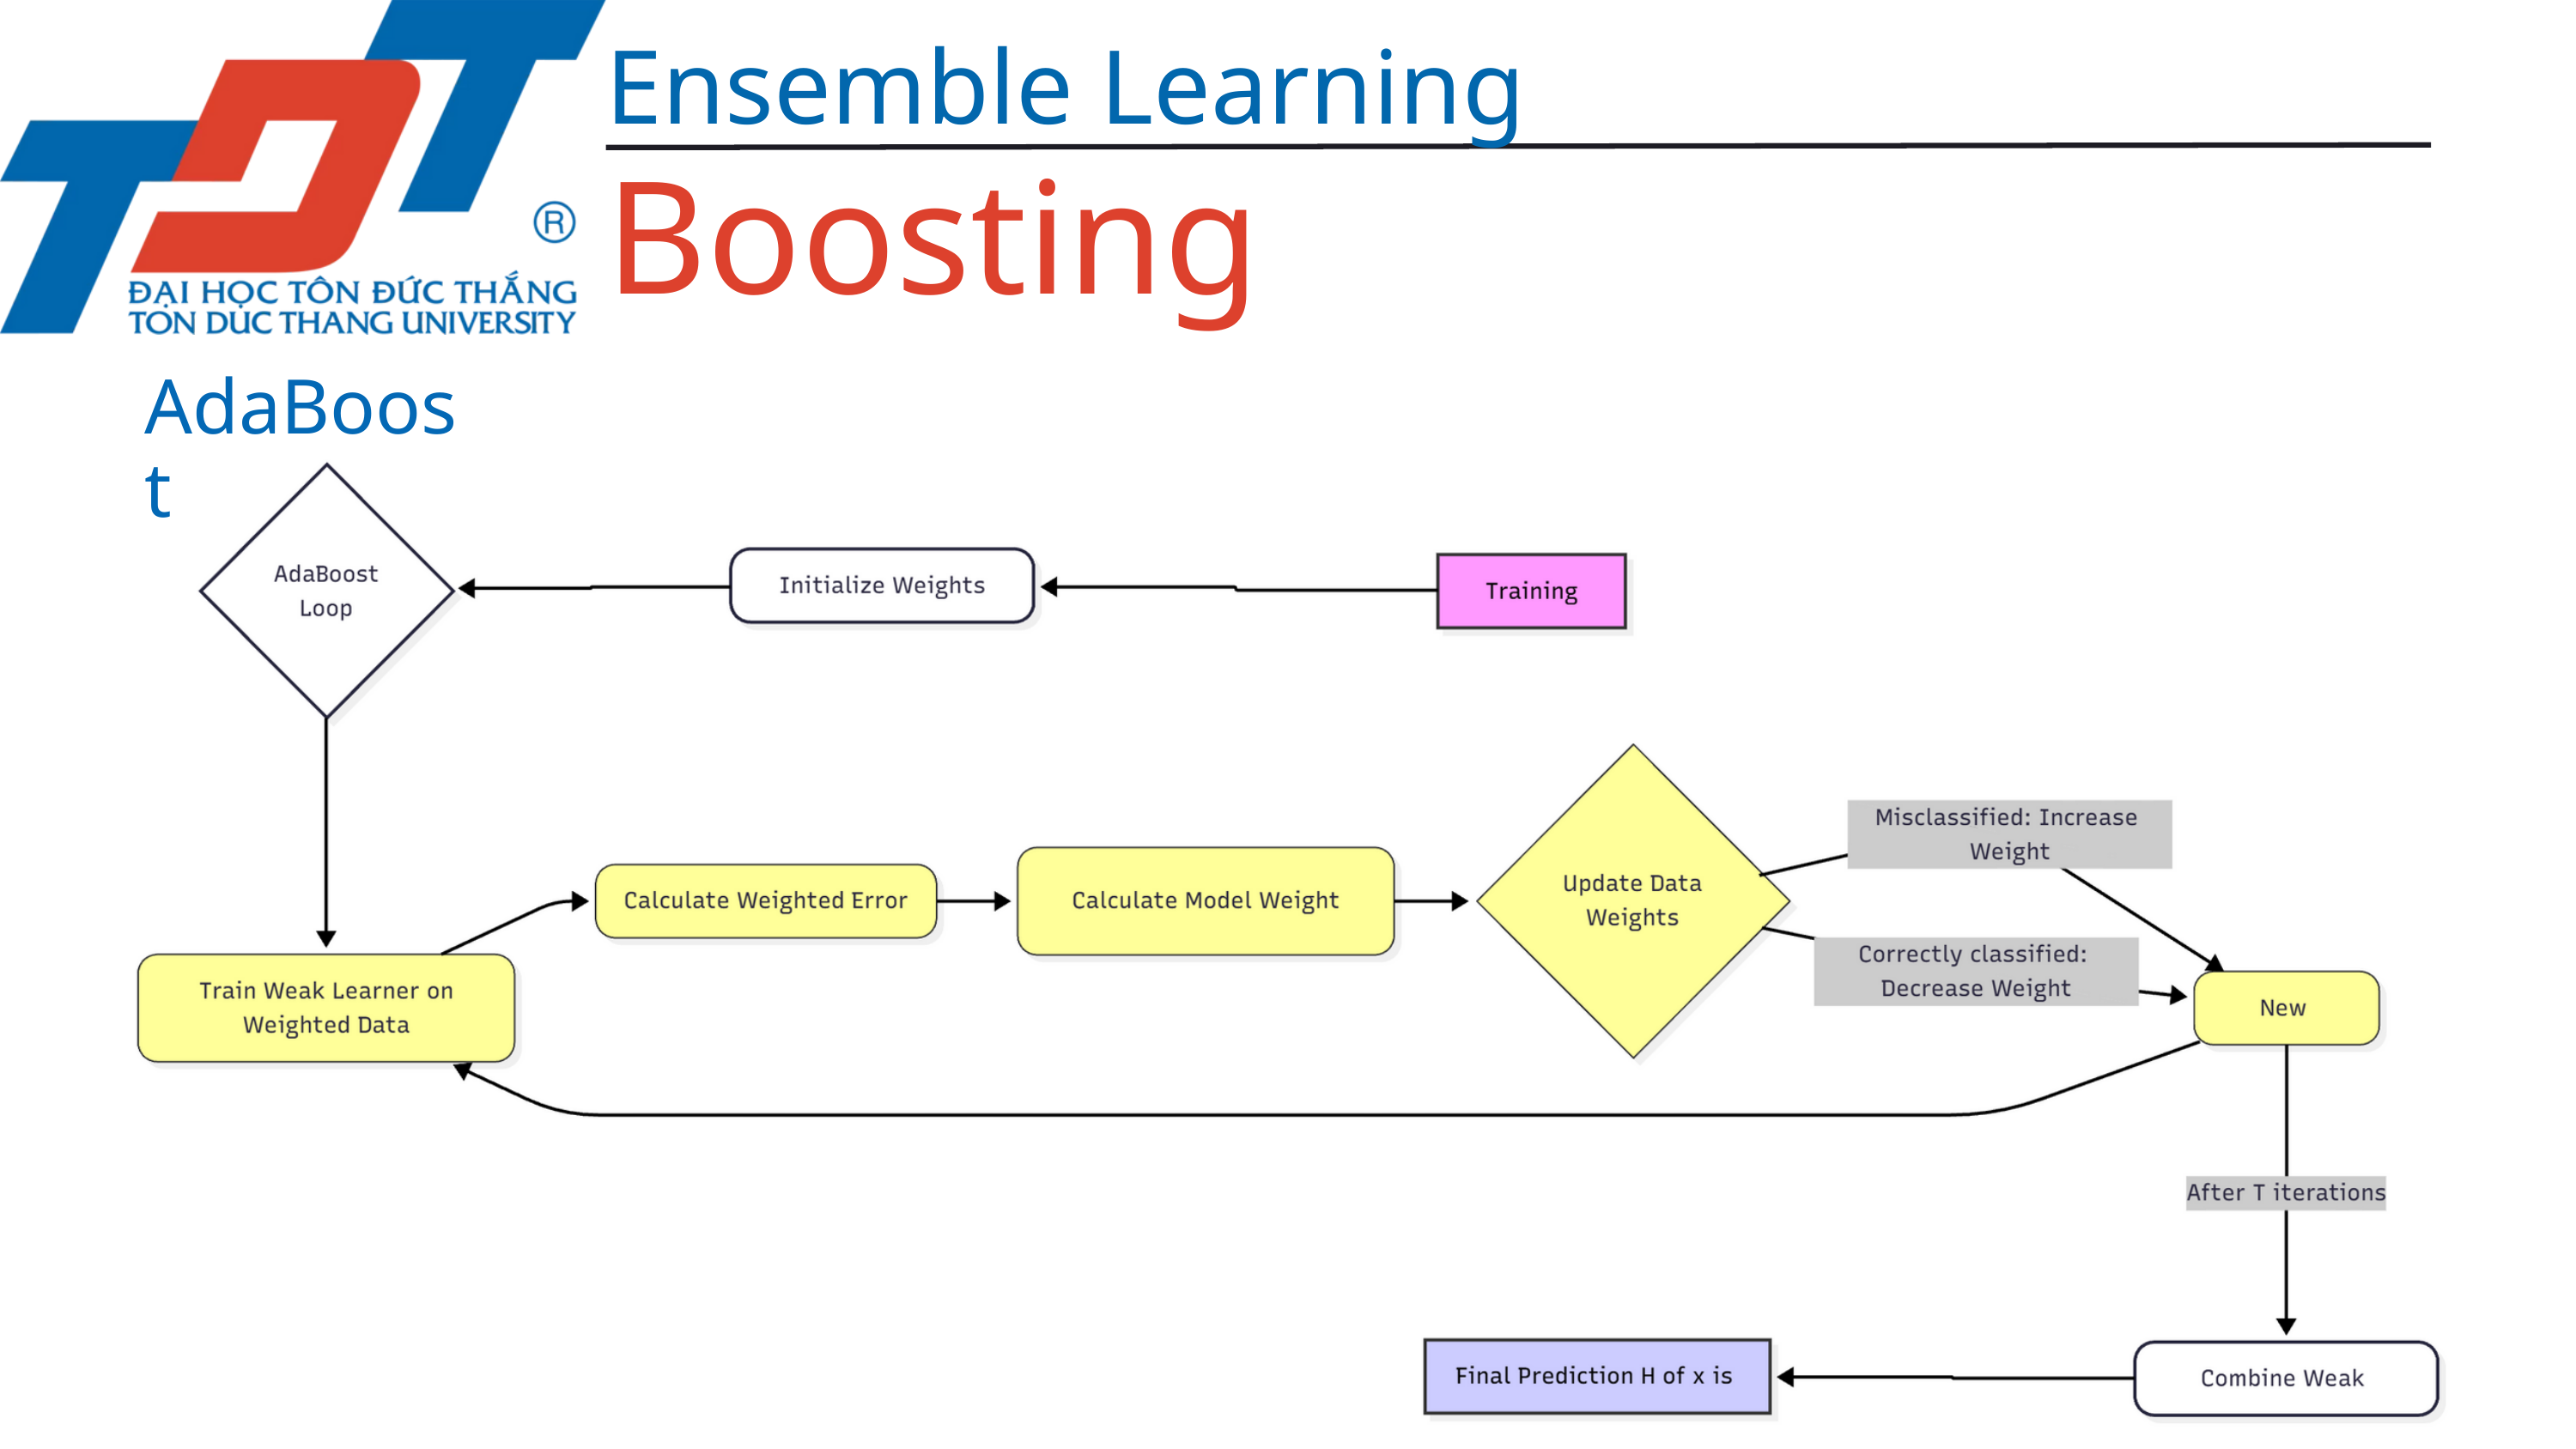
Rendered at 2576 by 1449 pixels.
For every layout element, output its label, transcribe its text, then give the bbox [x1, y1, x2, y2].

text_box AdaBoost [144, 366, 466, 532]
text_box Ensemble Learning [605, 33, 2038, 145]
text_box Boosting [605, 168, 2038, 325]
text_box [0, 0, 606, 335]
text_box [122, 452, 2454, 1428]
